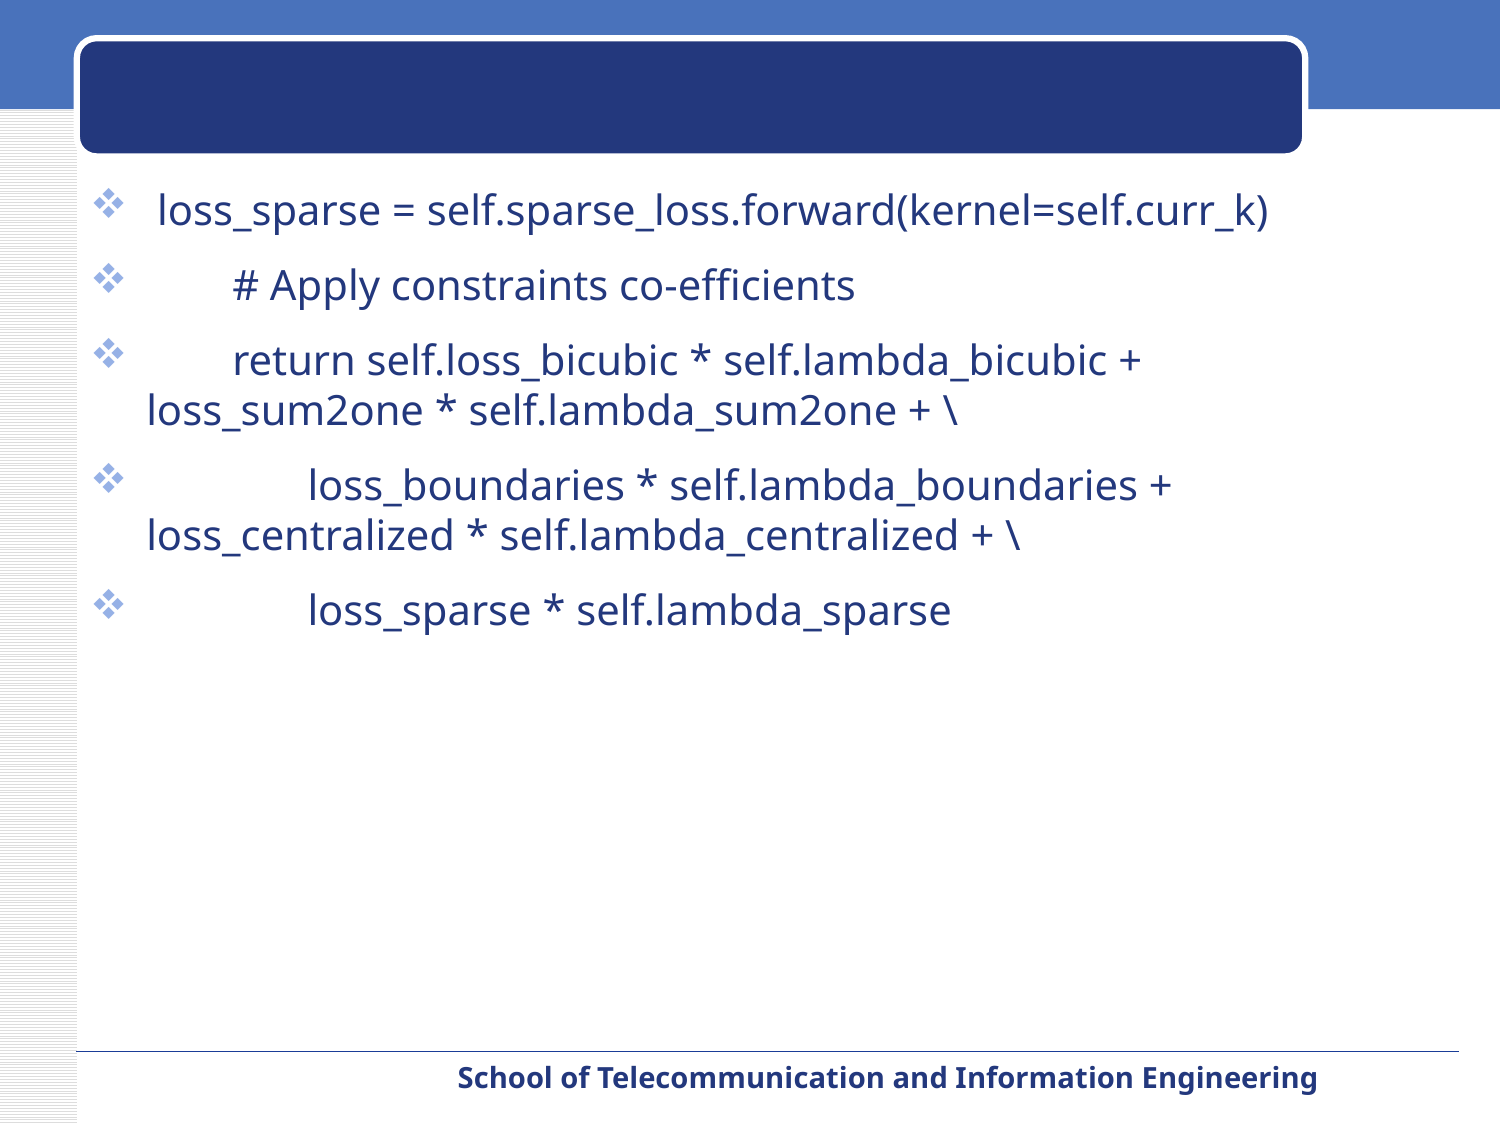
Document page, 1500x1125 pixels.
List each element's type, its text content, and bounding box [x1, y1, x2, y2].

list loss_sparse = self.sparse_loss.forward(kernel=self.curr_k) # Apply constraints co-efficients return self.loss_bicubic * self.lambda_bicubic + loss_sum2one * self.lambda_sum2one + \ loss_boundaries * self.lambda_boundaries + loss_centralized * self.lambda_centralized + \ loss_sparse * self.lambda_sparse [75, 176, 1425, 1038]
